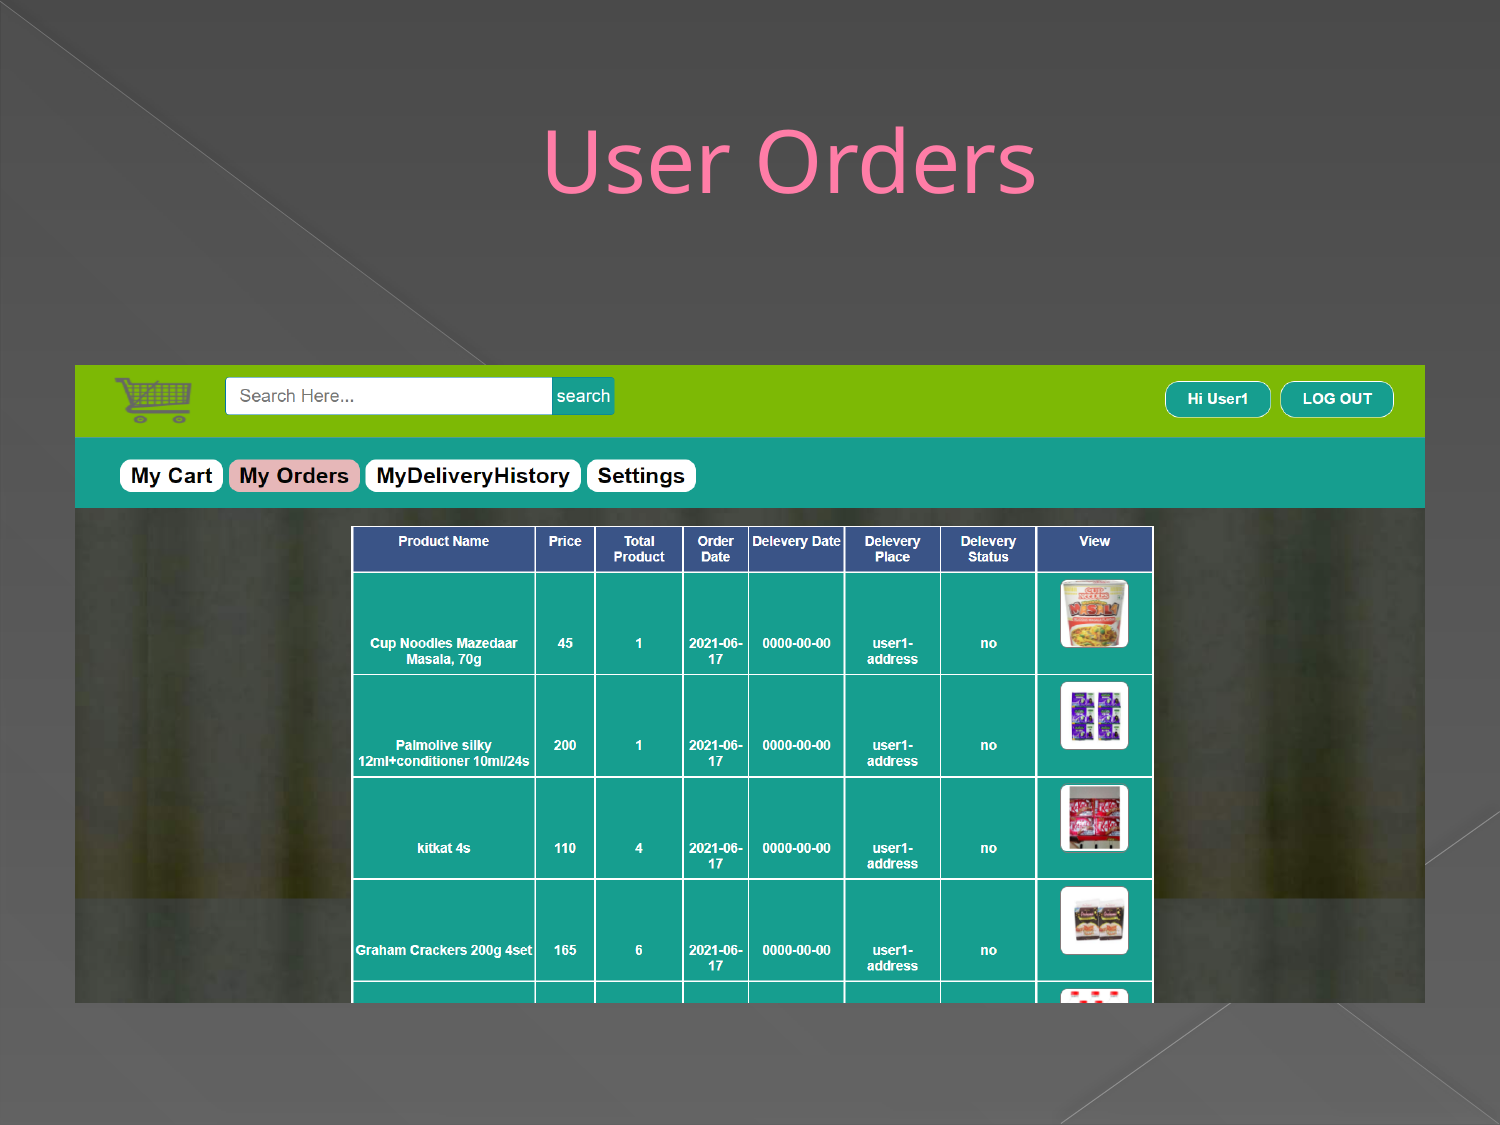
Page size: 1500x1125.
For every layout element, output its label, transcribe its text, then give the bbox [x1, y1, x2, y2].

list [74, 364, 1426, 1003]
title User Orders [75, 43, 1425, 274]
